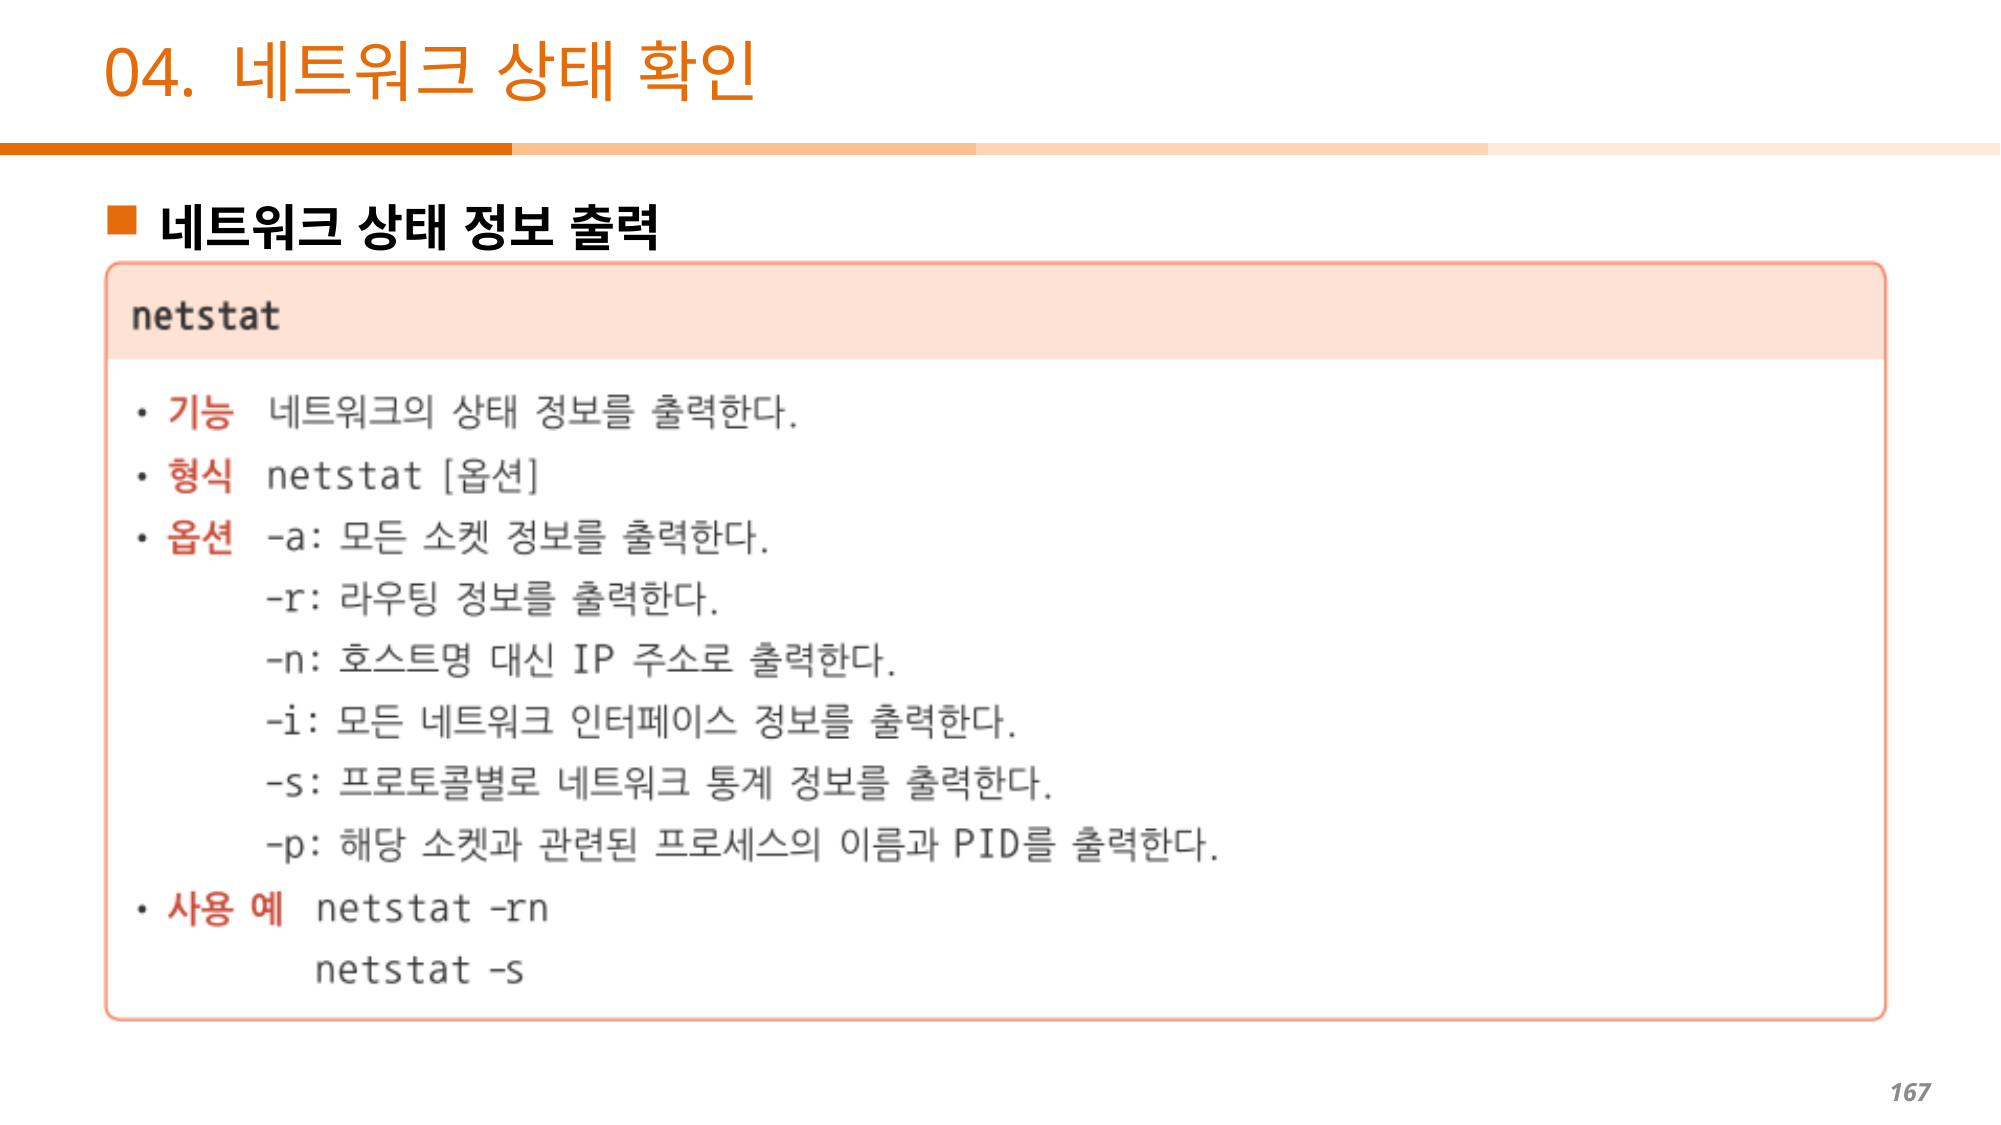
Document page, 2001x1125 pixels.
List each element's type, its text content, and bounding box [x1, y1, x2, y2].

picture [102, 255, 1892, 1024]
title 04. 네트워크 상태 확인 [88, 18, 1920, 122]
list 네트워크 상태 정보 출력 [88, 176, 1920, 1083]
